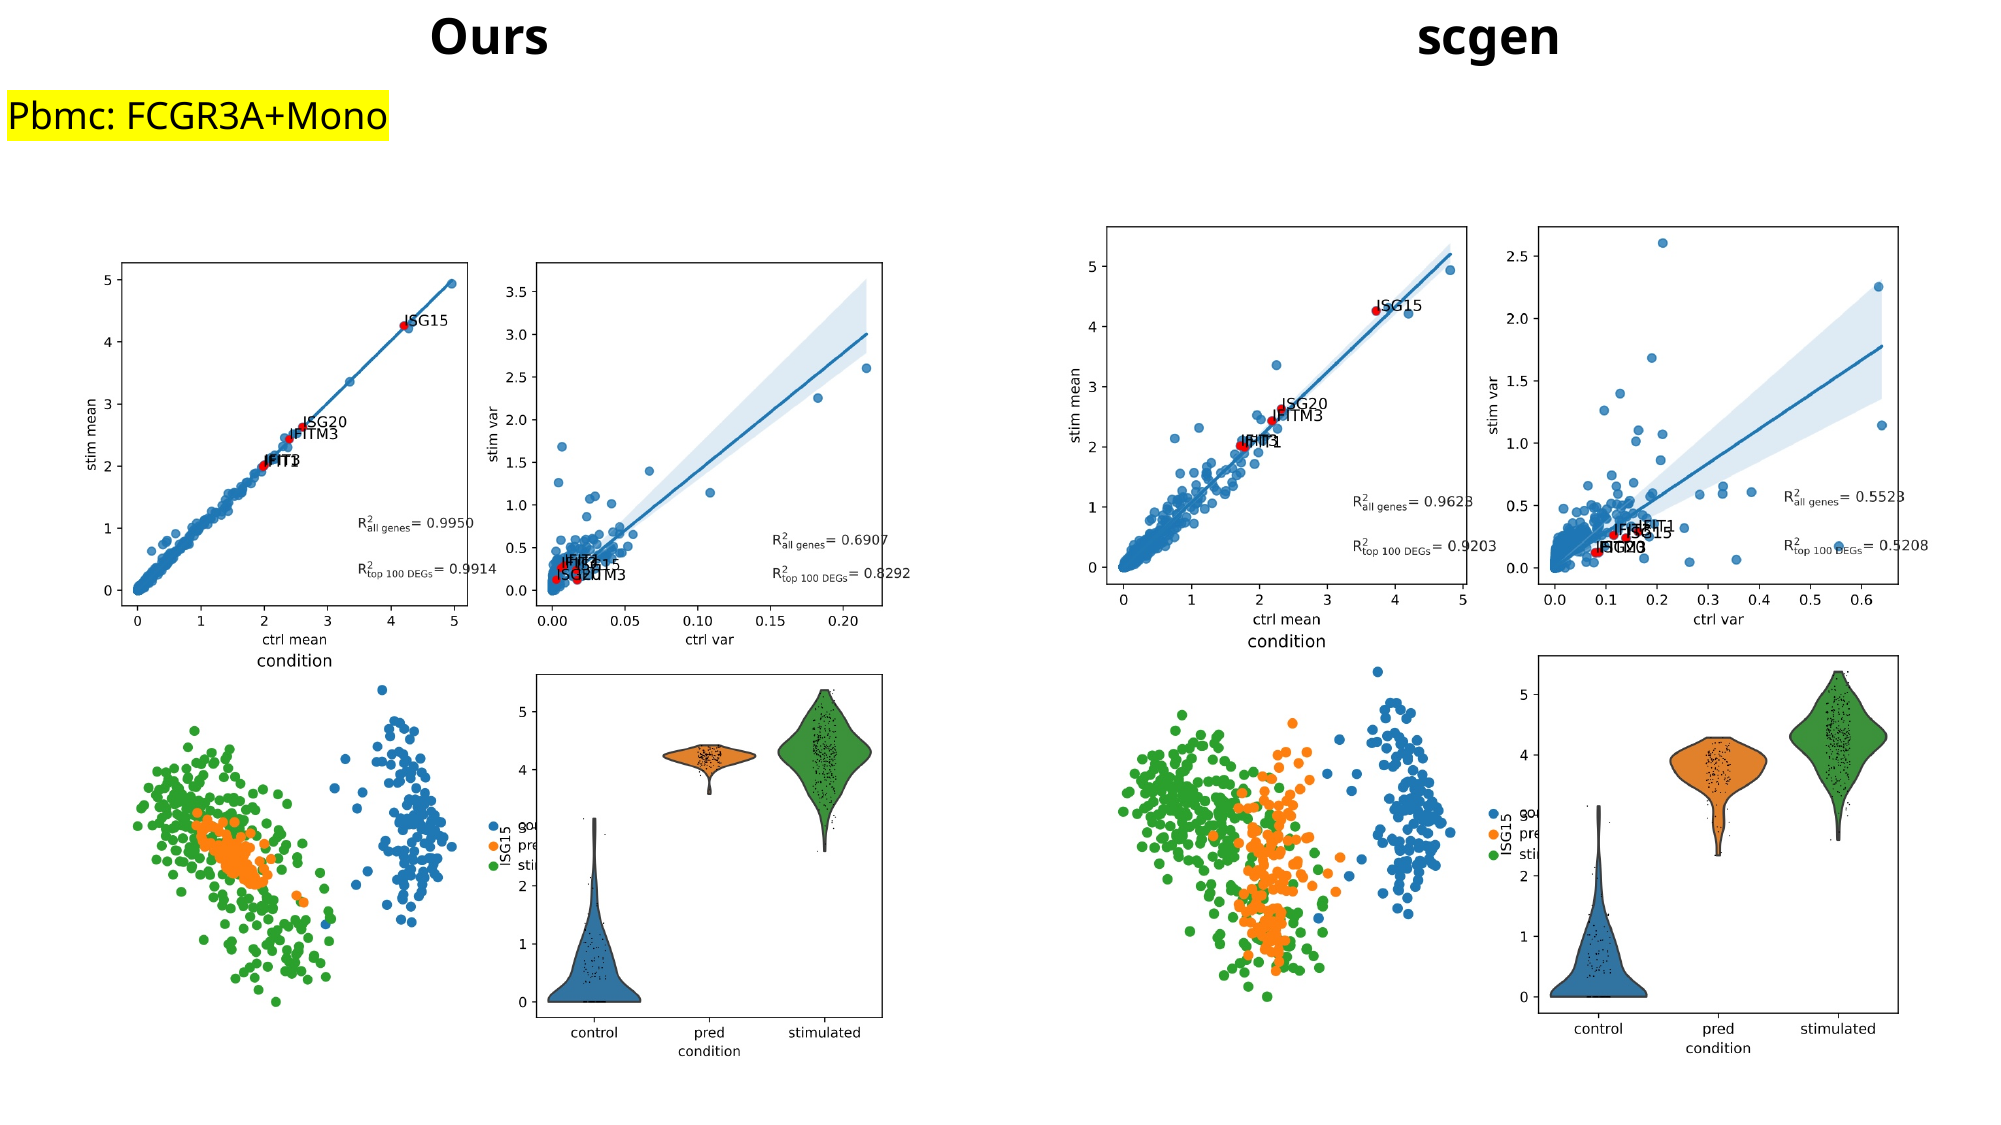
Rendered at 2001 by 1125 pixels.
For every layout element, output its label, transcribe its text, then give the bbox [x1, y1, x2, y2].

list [0, 145, 980, 1125]
list Ours [0, 0, 979, 74]
text_box Pbmc: FCGR3A+Mono [0, 85, 404, 145]
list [978, 104, 2000, 1125]
list scgen [979, 0, 2000, 74]
